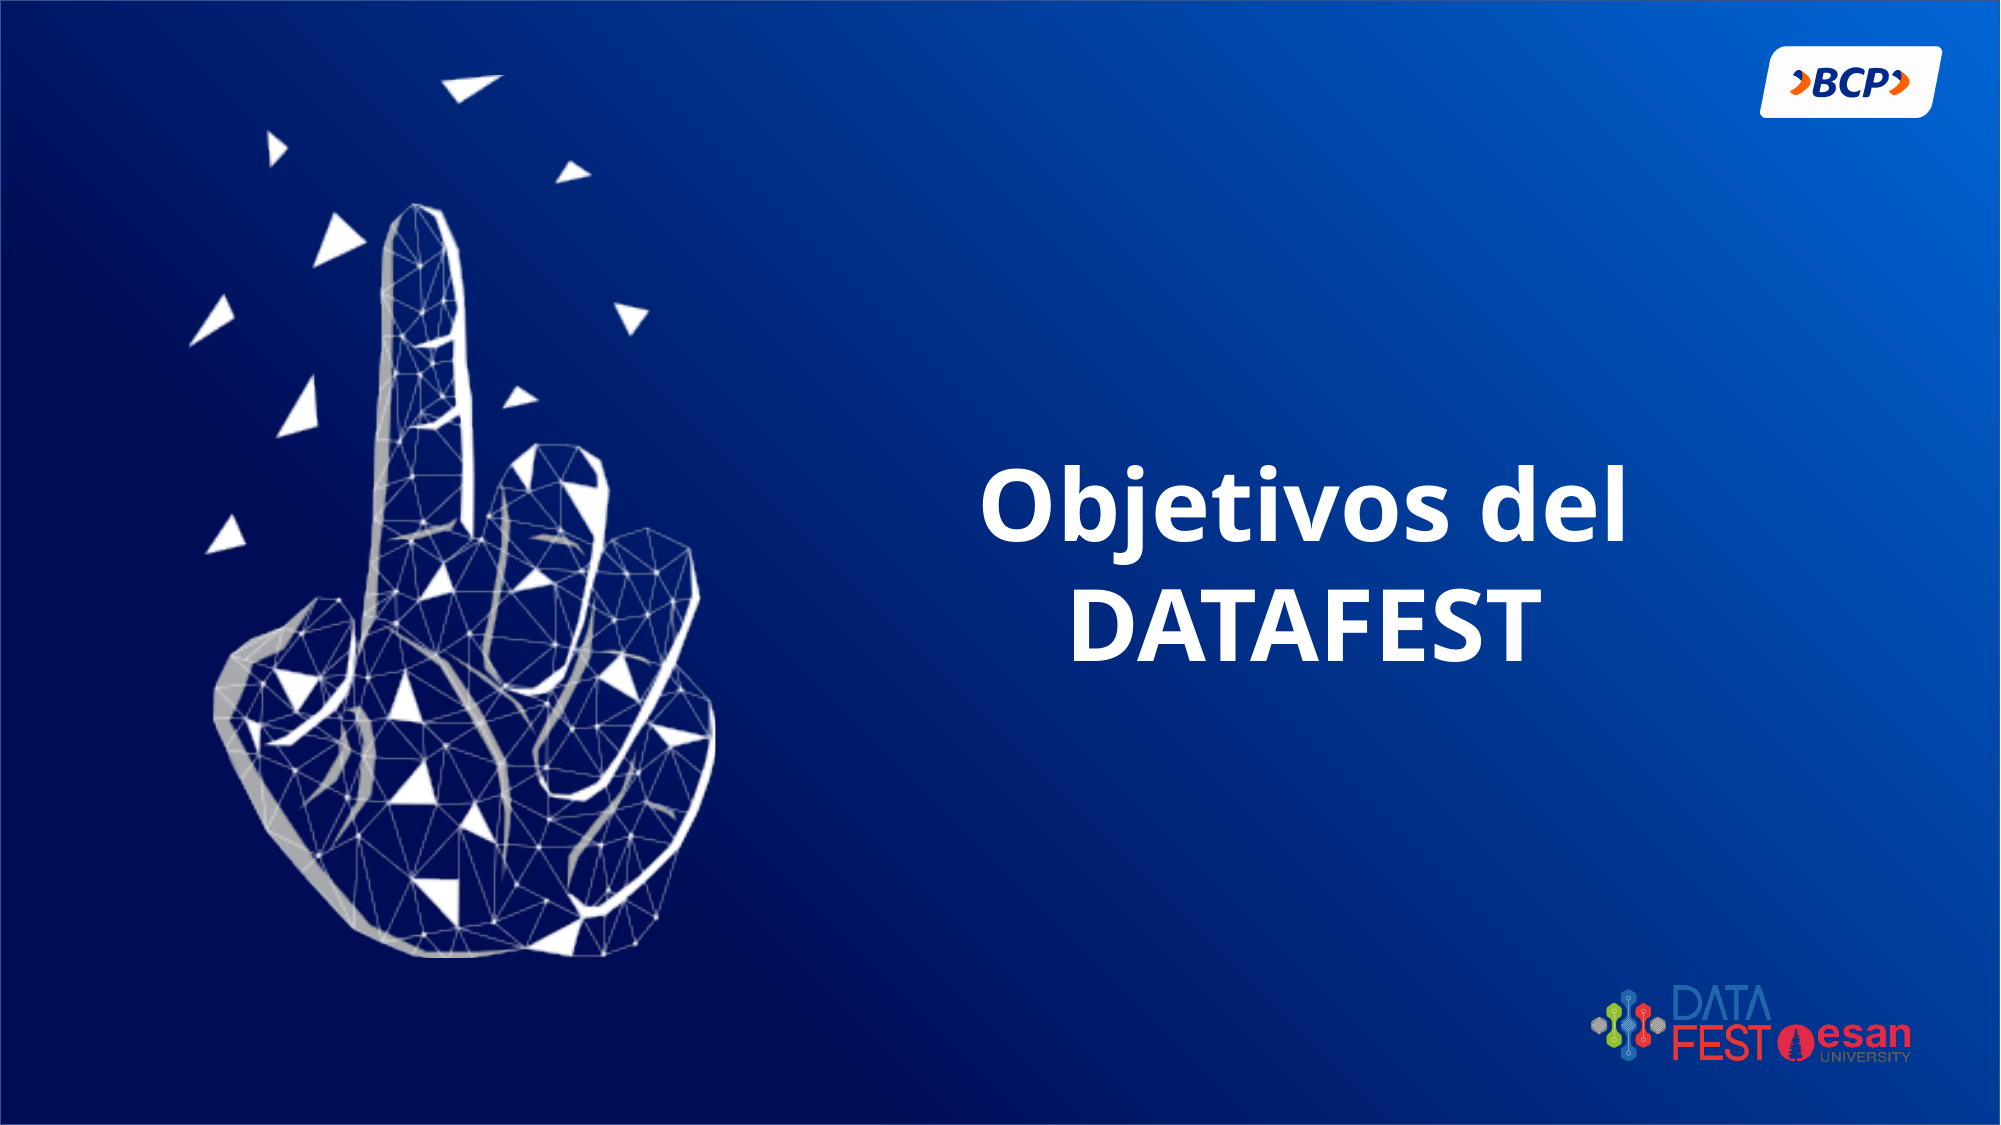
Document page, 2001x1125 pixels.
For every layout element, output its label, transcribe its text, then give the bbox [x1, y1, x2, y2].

picture [188, 75, 716, 958]
picture [1591, 985, 1911, 1062]
picture [1750, 0, 2001, 169]
text_box Objetivos del DATAFEST [904, 433, 1706, 689]
text_box [0, 0, 2000, 1125]
